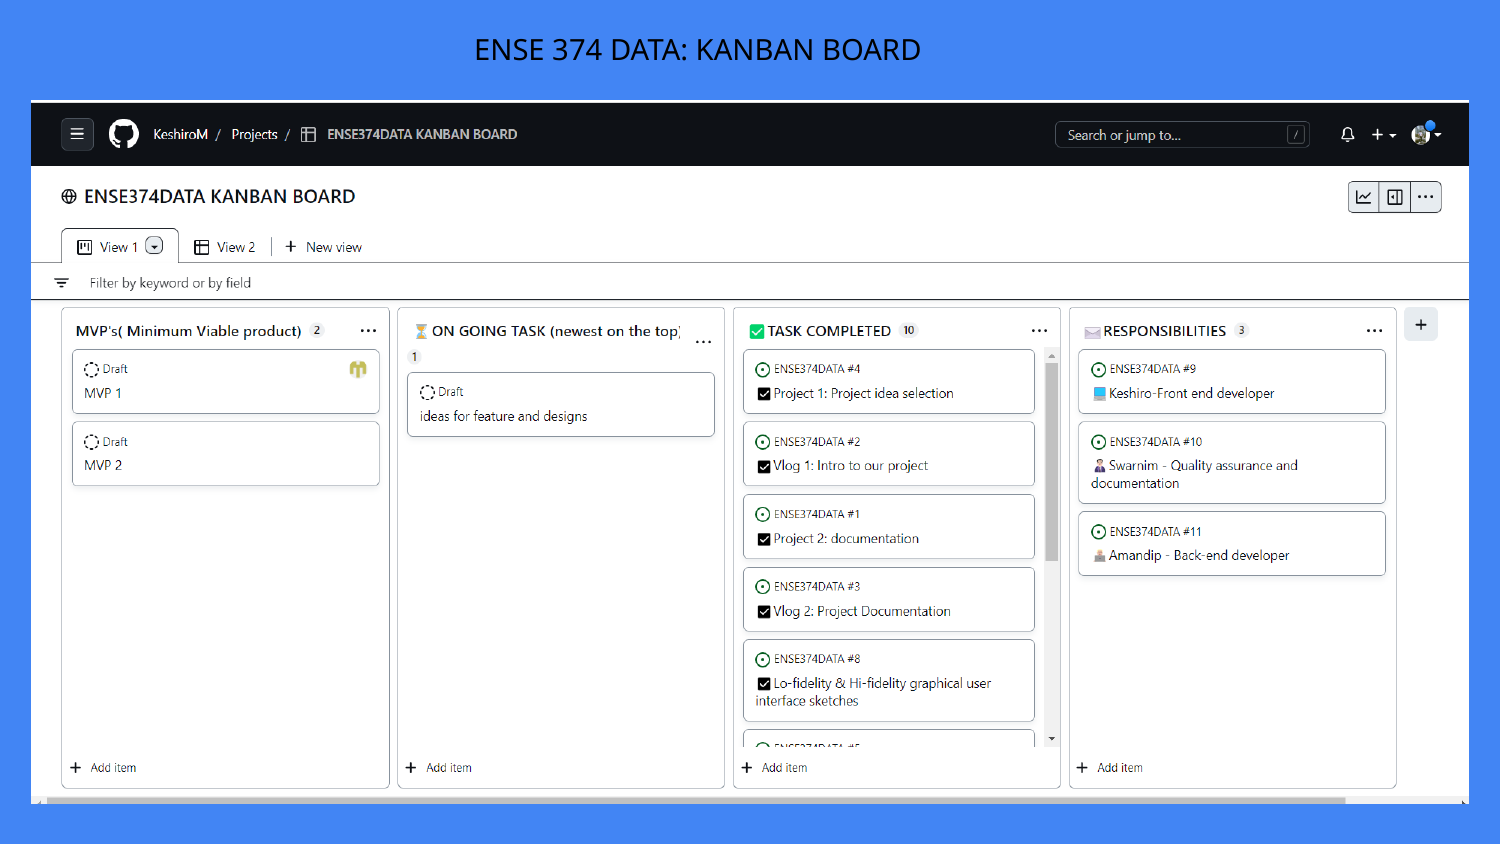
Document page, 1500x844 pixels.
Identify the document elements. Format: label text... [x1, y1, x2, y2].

picture [31, 100, 1469, 805]
text_box ENSE 374 DATA: KANBAN BOARD [328, 16, 1068, 82]
